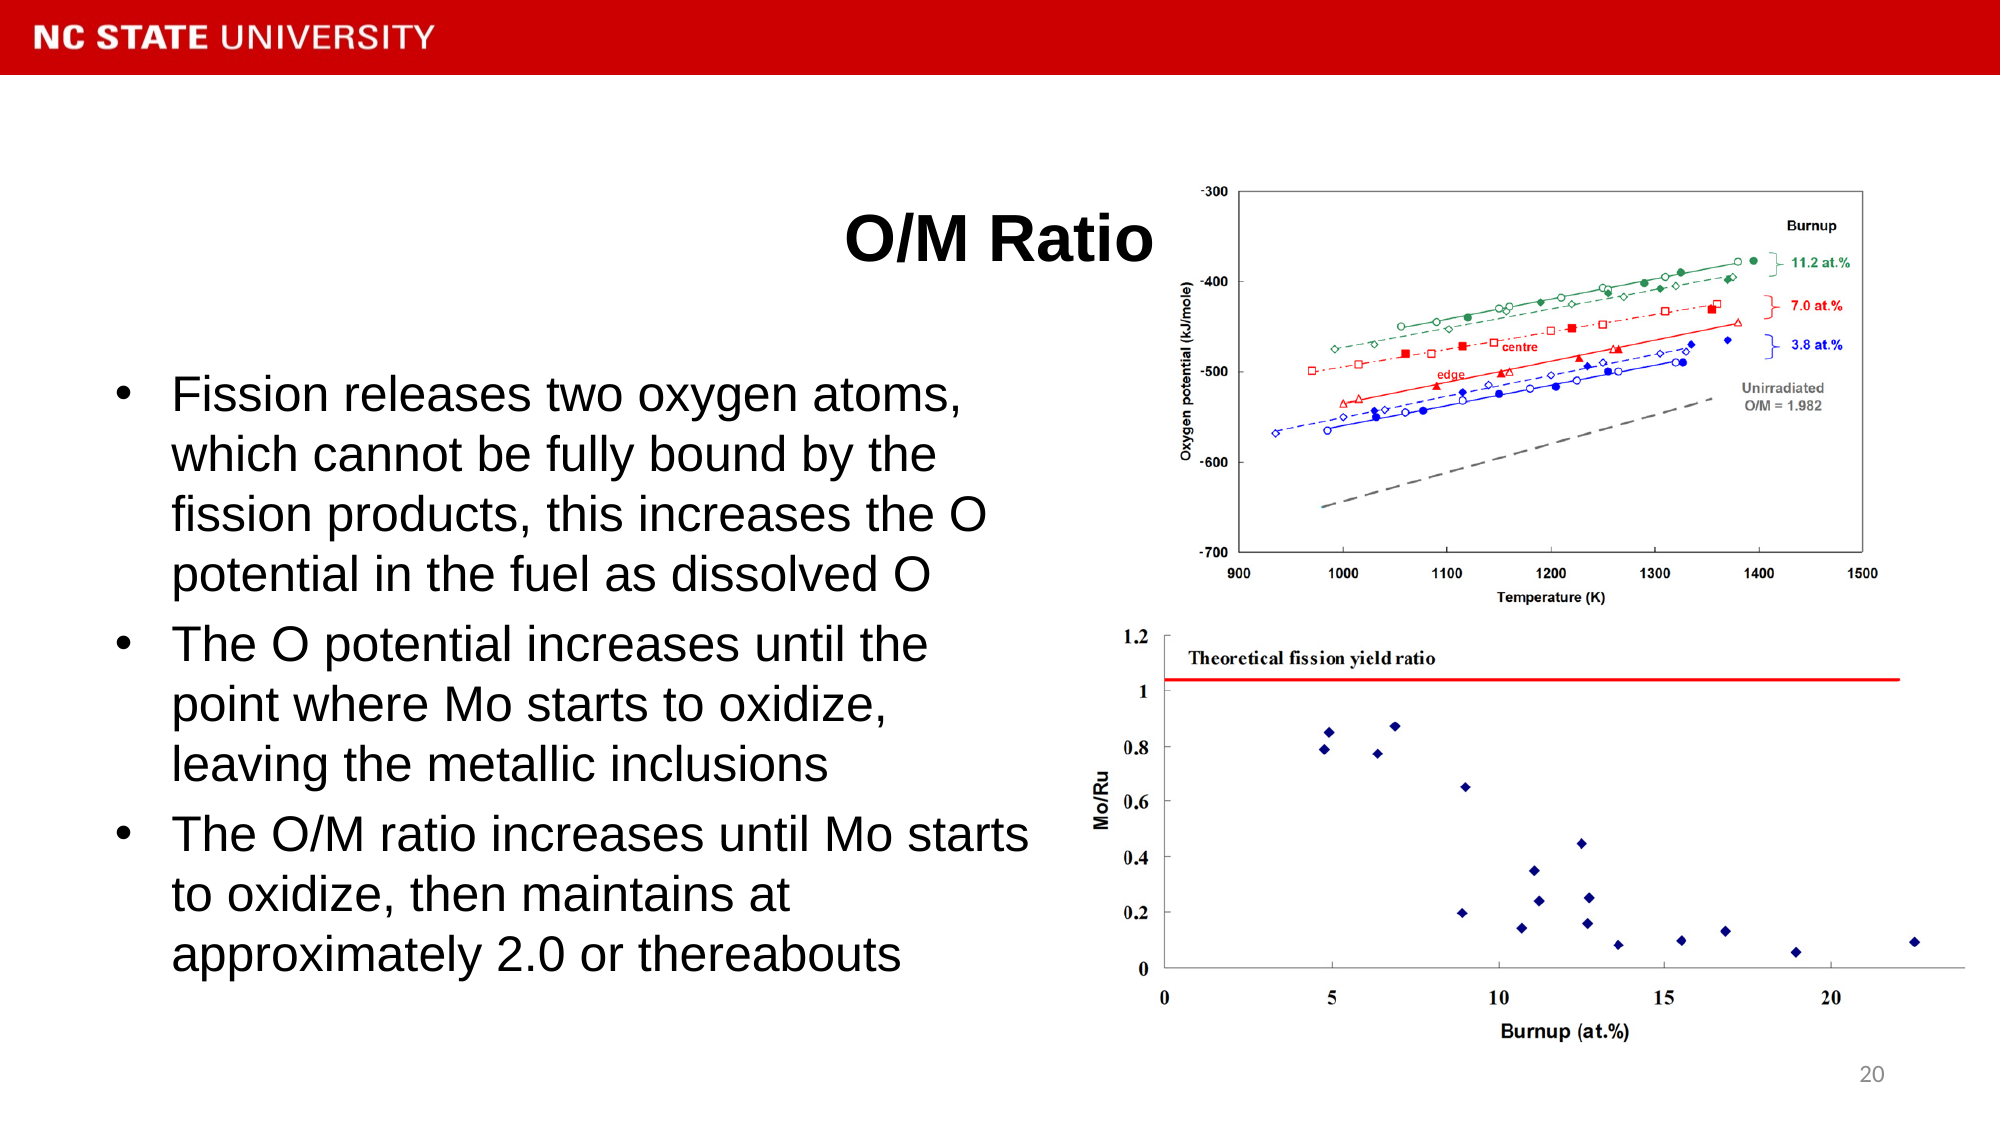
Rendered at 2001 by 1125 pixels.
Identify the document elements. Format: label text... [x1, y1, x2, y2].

list Fission releases two oxygen atoms, which cannot be fully bound by the fission products, this increases the O potential in the fuel as dissolved O The O potential increases until the point where Mo starts to oxidize, leaving the metallic inclusions The O/M ratio increases until Mo starts to oxidize, then maintains at approximately 2.0 or thereabouts [99, 354, 1062, 1005]
slide_number 20 [1433, 1052, 1900, 1103]
title O/M Ratio [99, 147, 1900, 323]
picture [0, 0, 2000, 75]
picture [1091, 626, 1966, 1043]
picture [1178, 183, 1879, 606]
